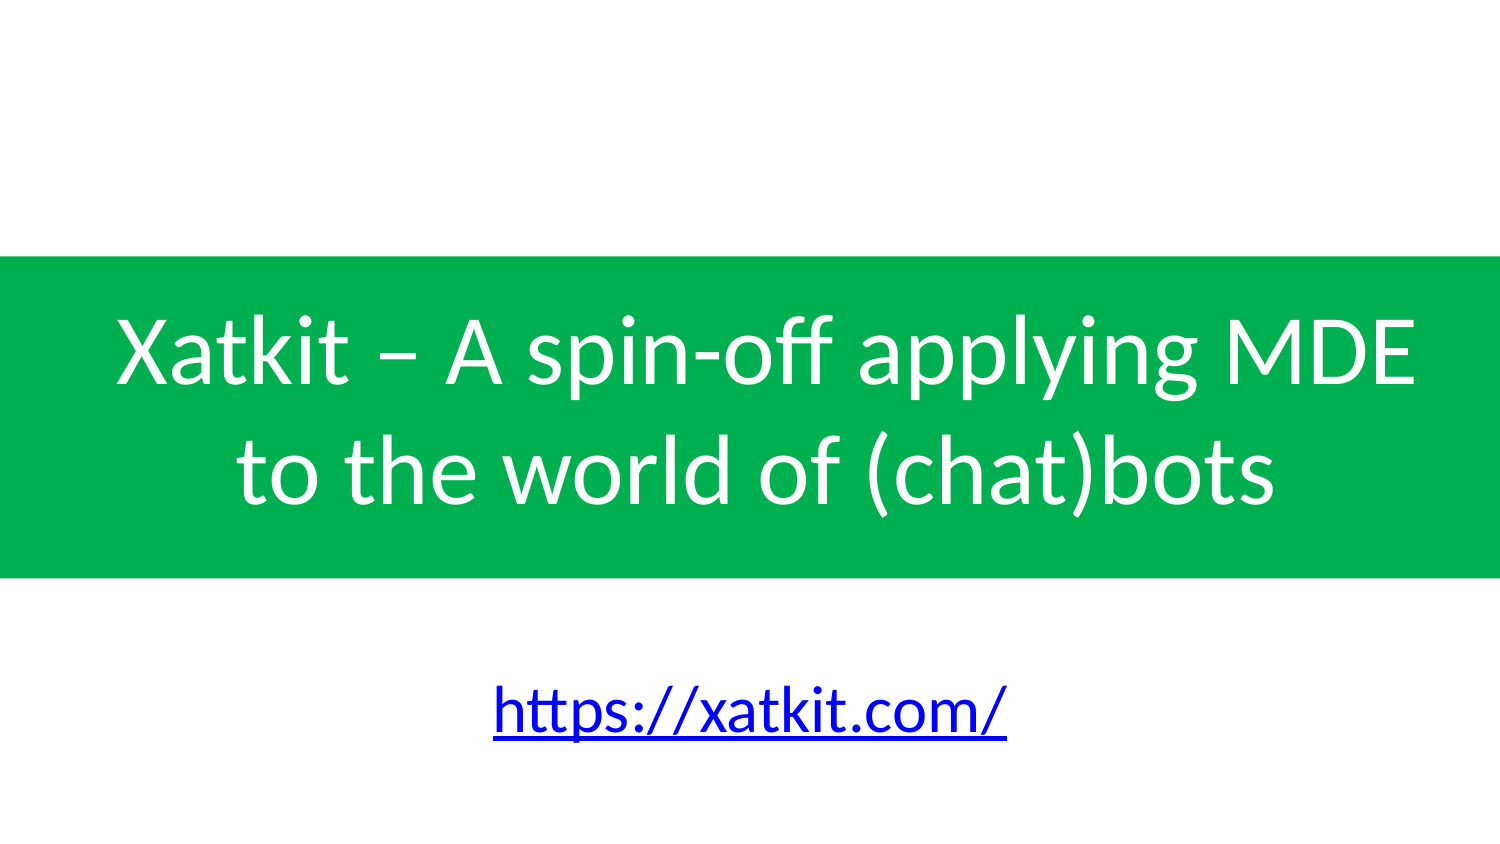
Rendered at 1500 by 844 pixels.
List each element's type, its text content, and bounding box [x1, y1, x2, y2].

title Xatkit – A spin-off applying MDE to the world of (chat)bots [64, 185, 1471, 540]
text_box https://xatkit.com/ [477, 658, 1023, 753]
